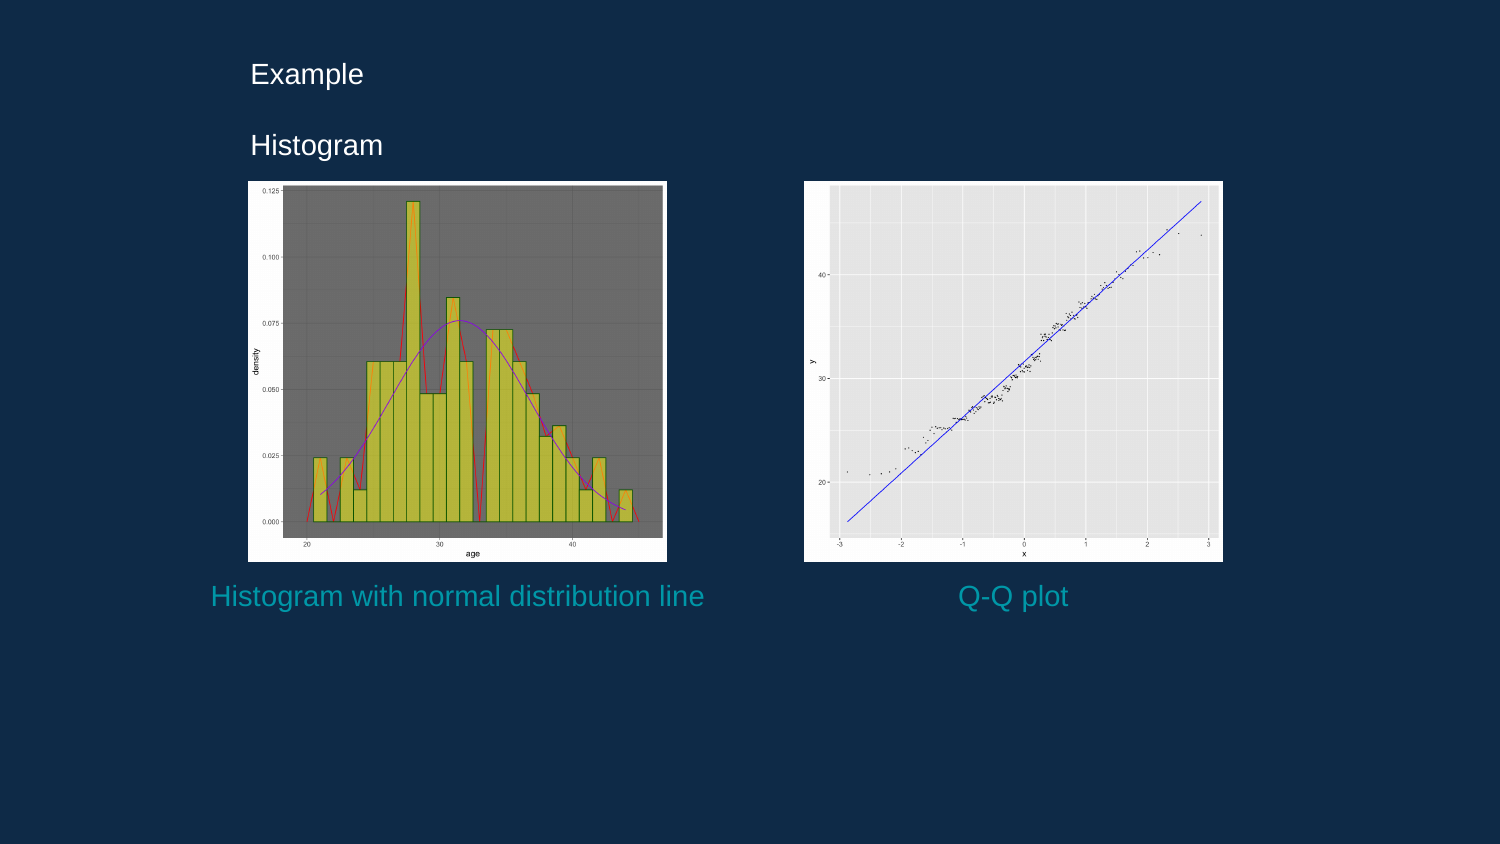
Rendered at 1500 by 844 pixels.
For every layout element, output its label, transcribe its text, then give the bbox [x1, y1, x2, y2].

picture [804, 181, 1223, 562]
text_box Q-Q plot [750, 570, 1278, 620]
text_box Histogram with normal distribution line [194, 570, 722, 620]
picture [248, 181, 668, 562]
text_box Example Histogram [235, 48, 954, 174]
